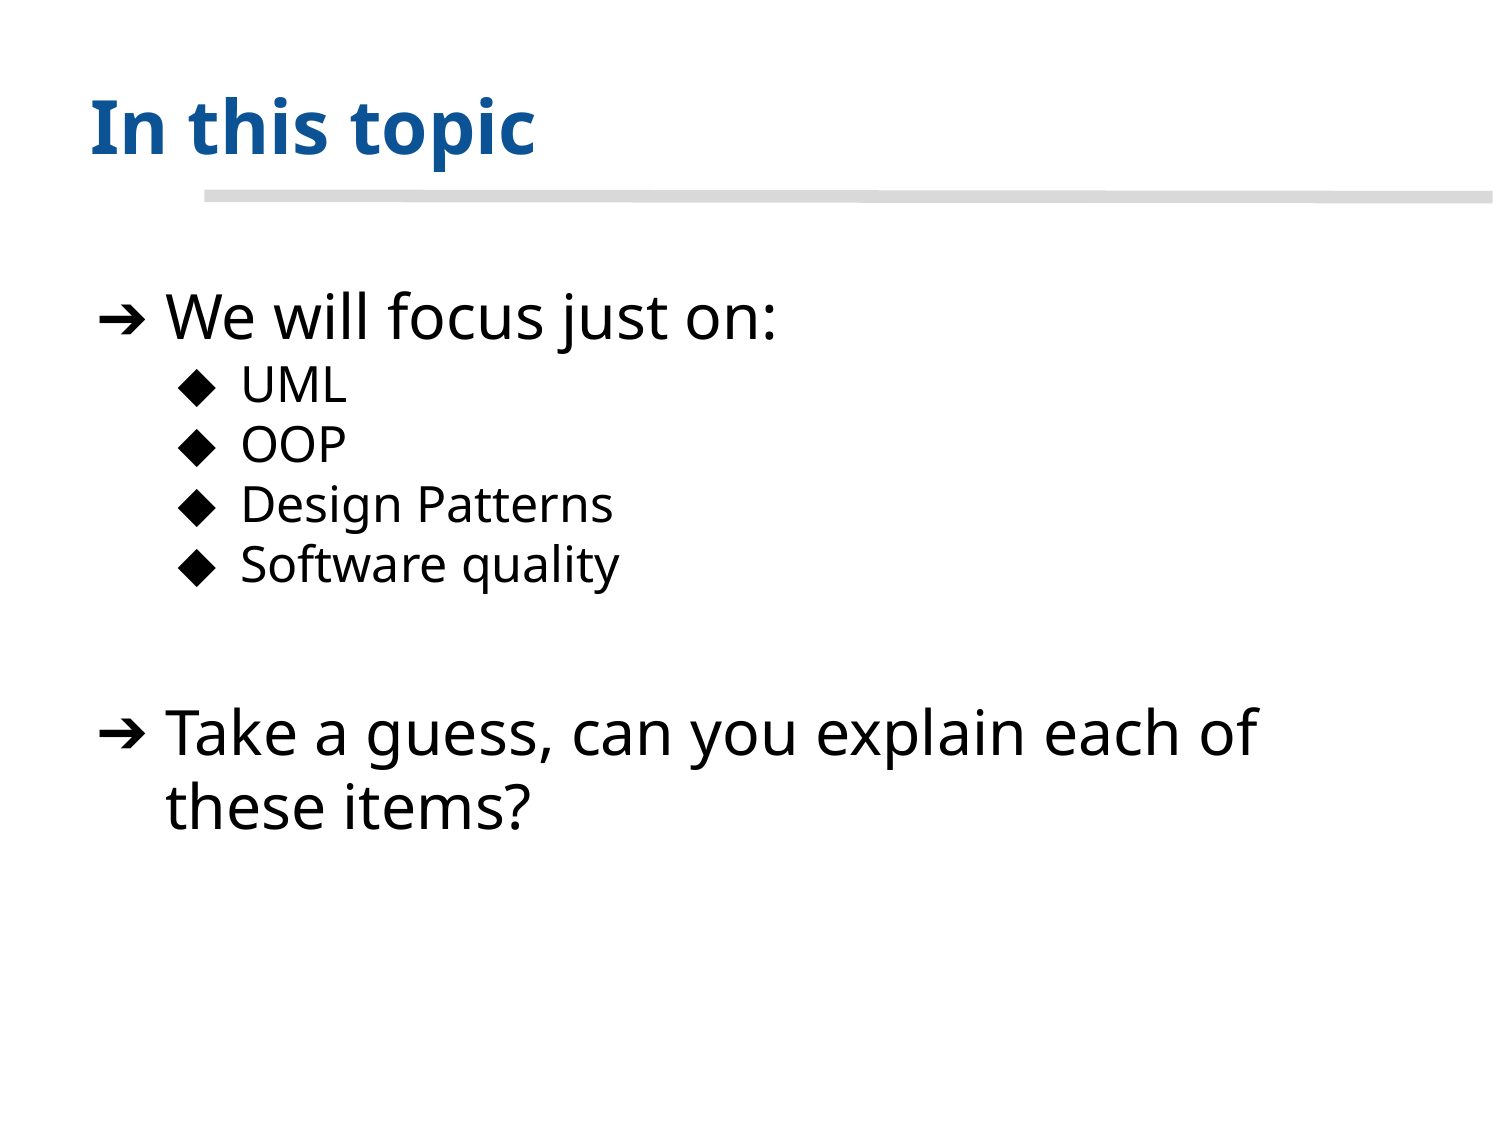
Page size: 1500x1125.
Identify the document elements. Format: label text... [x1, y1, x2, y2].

list We will focus just on: UML OOP Design Patterns Software quality Take a guess, can you explain each of these items? [75, 262, 1425, 1078]
title In this topic [75, 45, 1425, 185]
